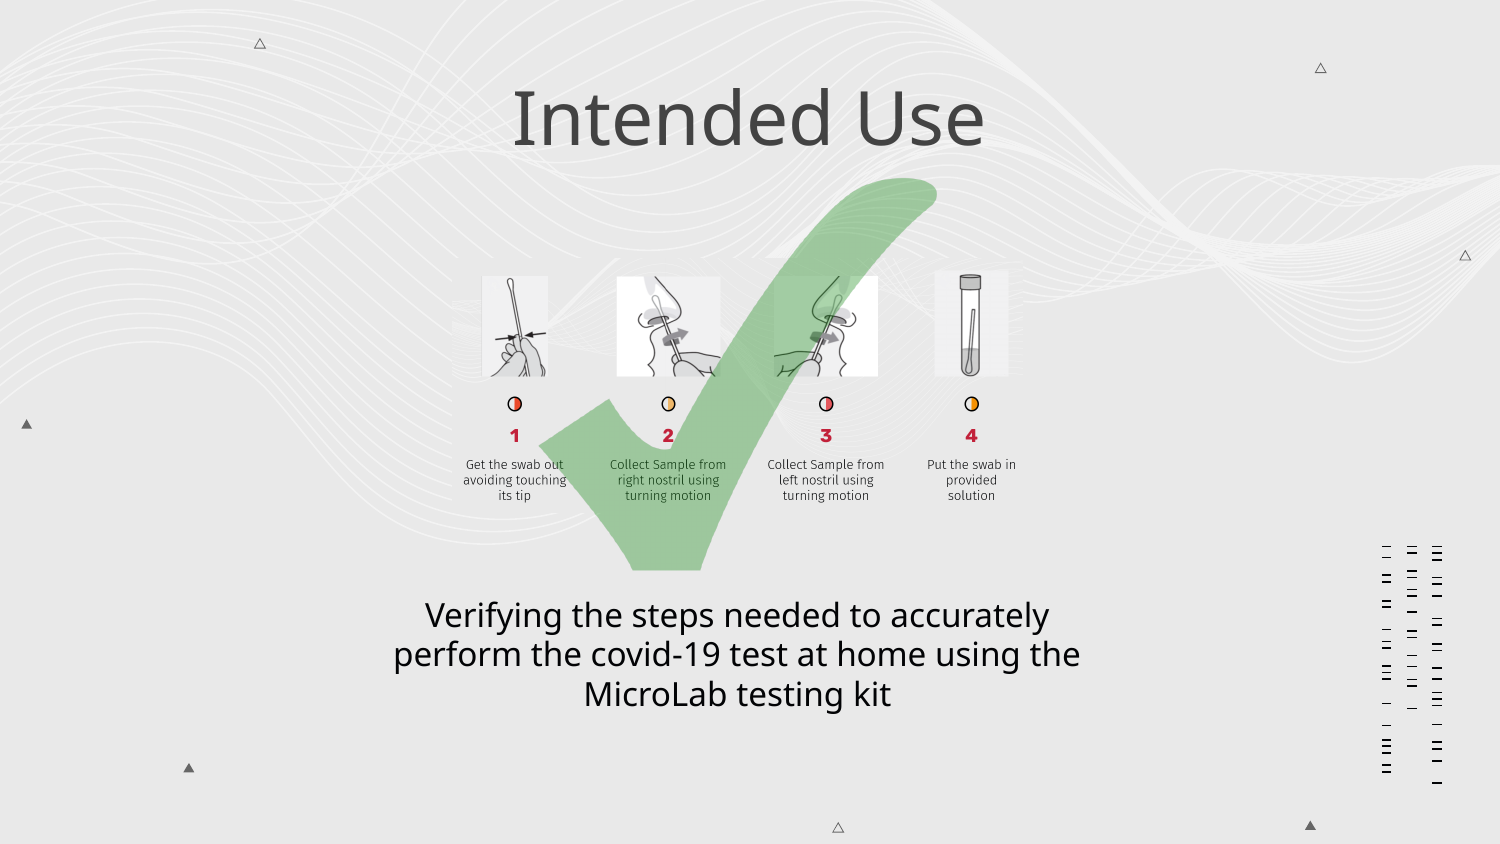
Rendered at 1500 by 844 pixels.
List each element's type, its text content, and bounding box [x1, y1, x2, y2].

title Intended Use [118, 68, 1382, 163]
subtitle Verifying the steps needed to accurately perform the covid-19 test at home using the MicroLab testing kit [386, 585, 1089, 722]
picture [451, 169, 1024, 579]
